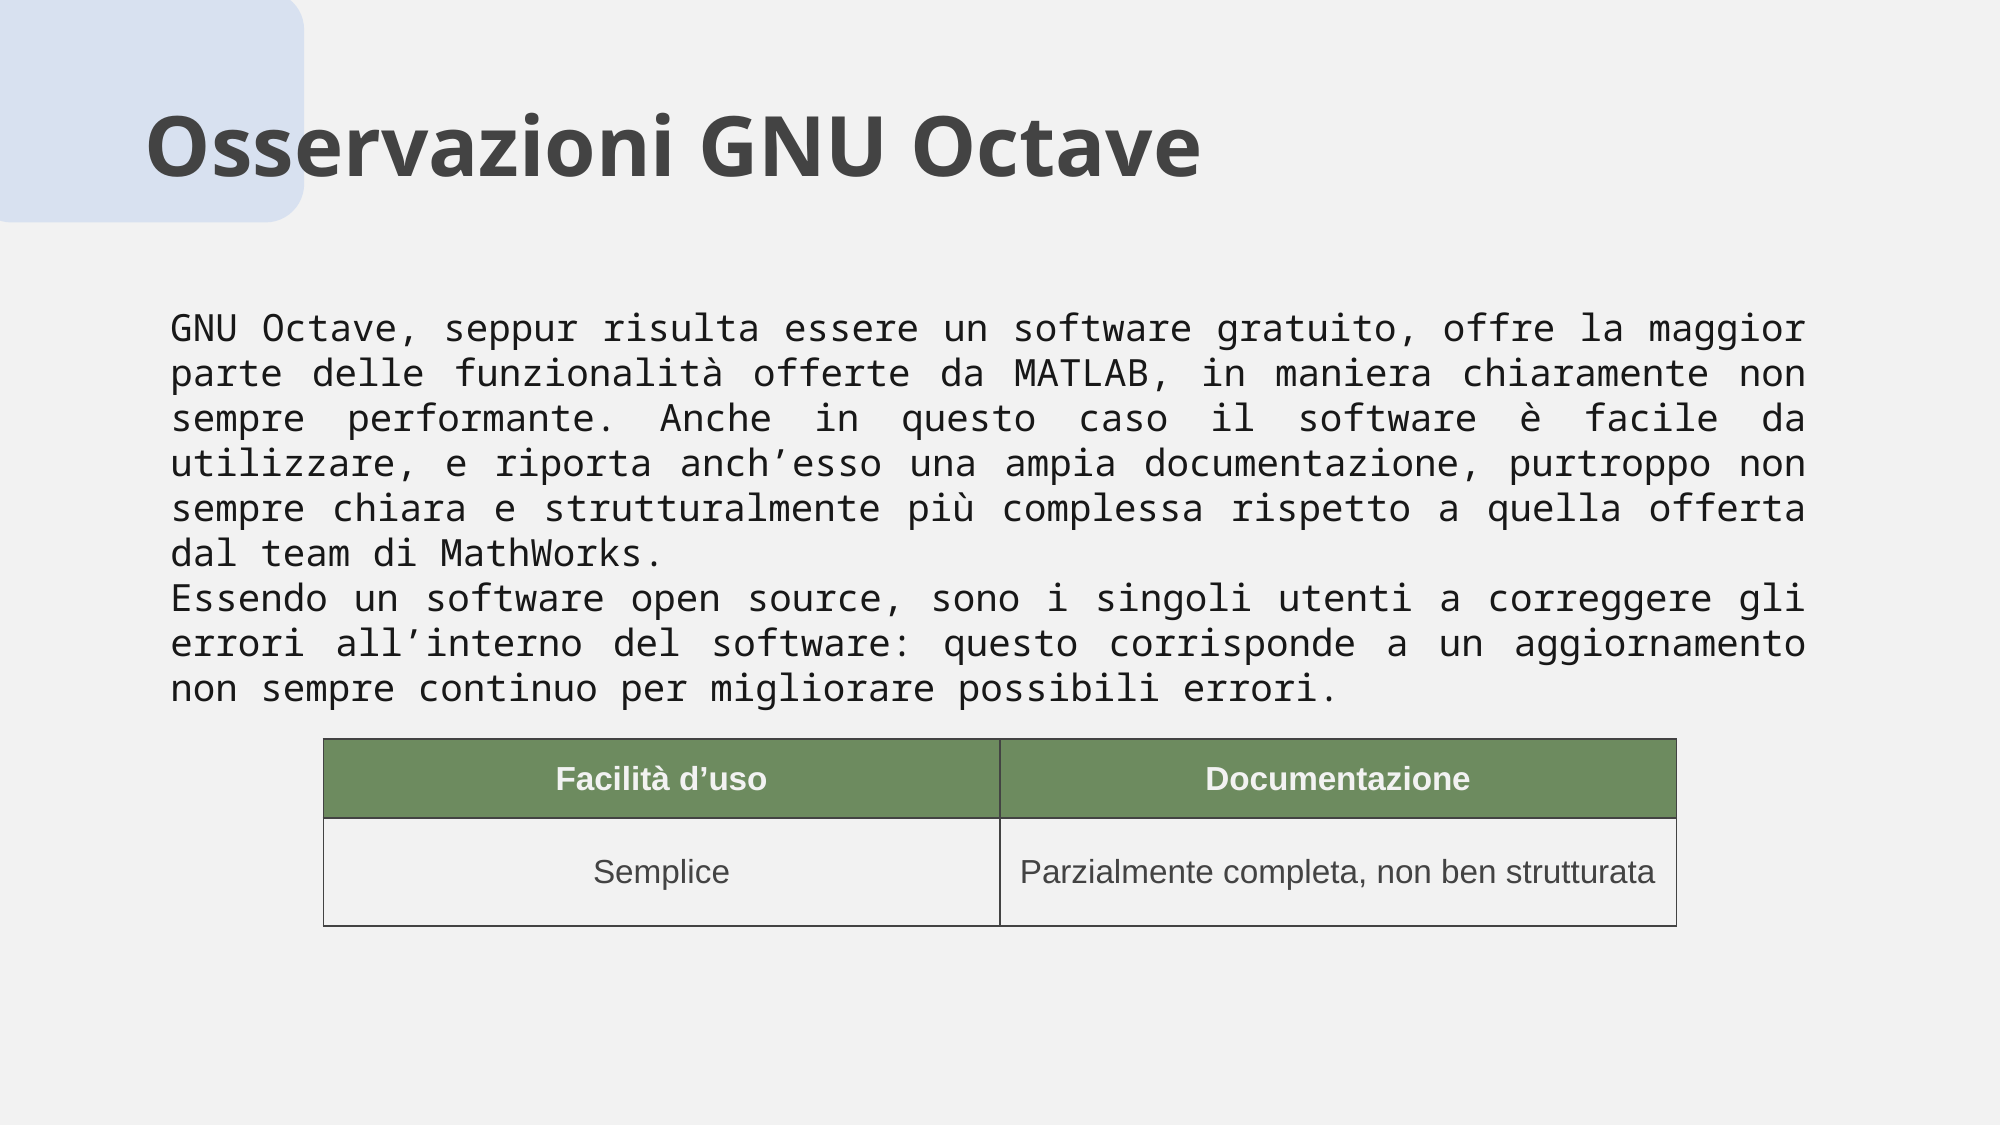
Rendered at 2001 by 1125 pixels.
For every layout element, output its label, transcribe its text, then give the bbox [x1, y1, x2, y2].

table_cell Semplice [324, 819, 999, 925]
subtitle GNU Octave, seppur risulta essere un software gratuito, offre la maggior parte delle funzionalità offerte da MATLAB, in maniera chiaramente non sempre performante. Anche in questo caso il software è facile da utilizzare, e riporta anch’esso una ampia documentazione, purtroppo non sempre chiara e strutturalmente più complessa rispetto a quella offerta dal team di MathWorks. Essendo un software open source, sono i singoli utenti a correggere gli errori all’interno del software: questo corrisponde a un aggiornamento non sempre continuo per migliorare possibili errori. [136, 289, 1822, 691]
table_cell Parzialmente completa, non ben strutturata [1001, 819, 1676, 925]
table_header Facilità d’uso [324, 740, 999, 817]
table_header Documentazione [1001, 740, 1676, 817]
title Osservazioni GNU Octave [130, 77, 1249, 264]
